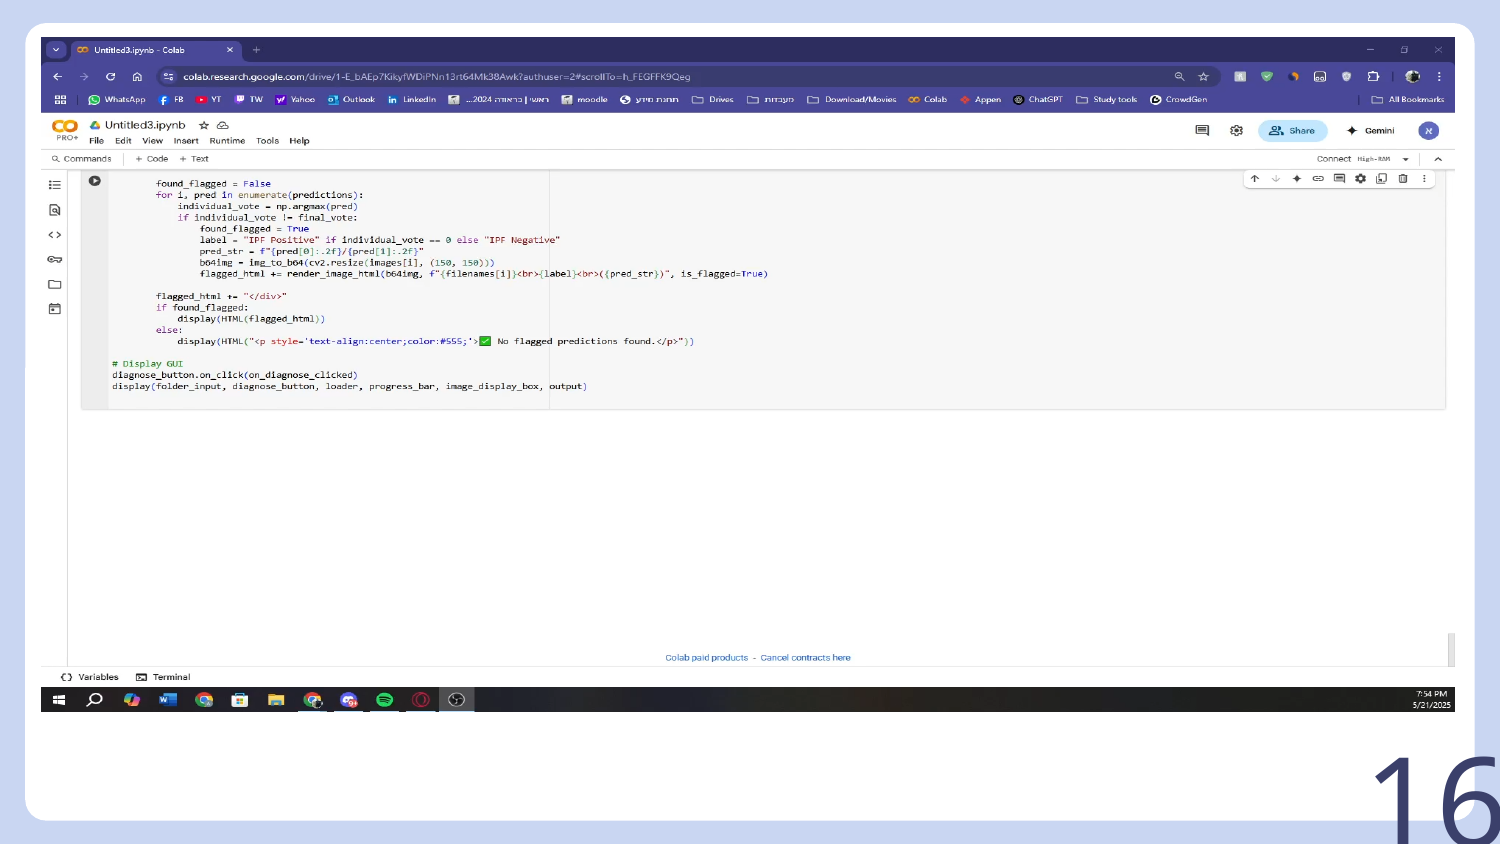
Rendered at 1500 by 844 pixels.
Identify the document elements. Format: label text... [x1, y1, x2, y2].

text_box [40, 36, 1456, 713]
text_box 16 [1349, 750, 1500, 844]
